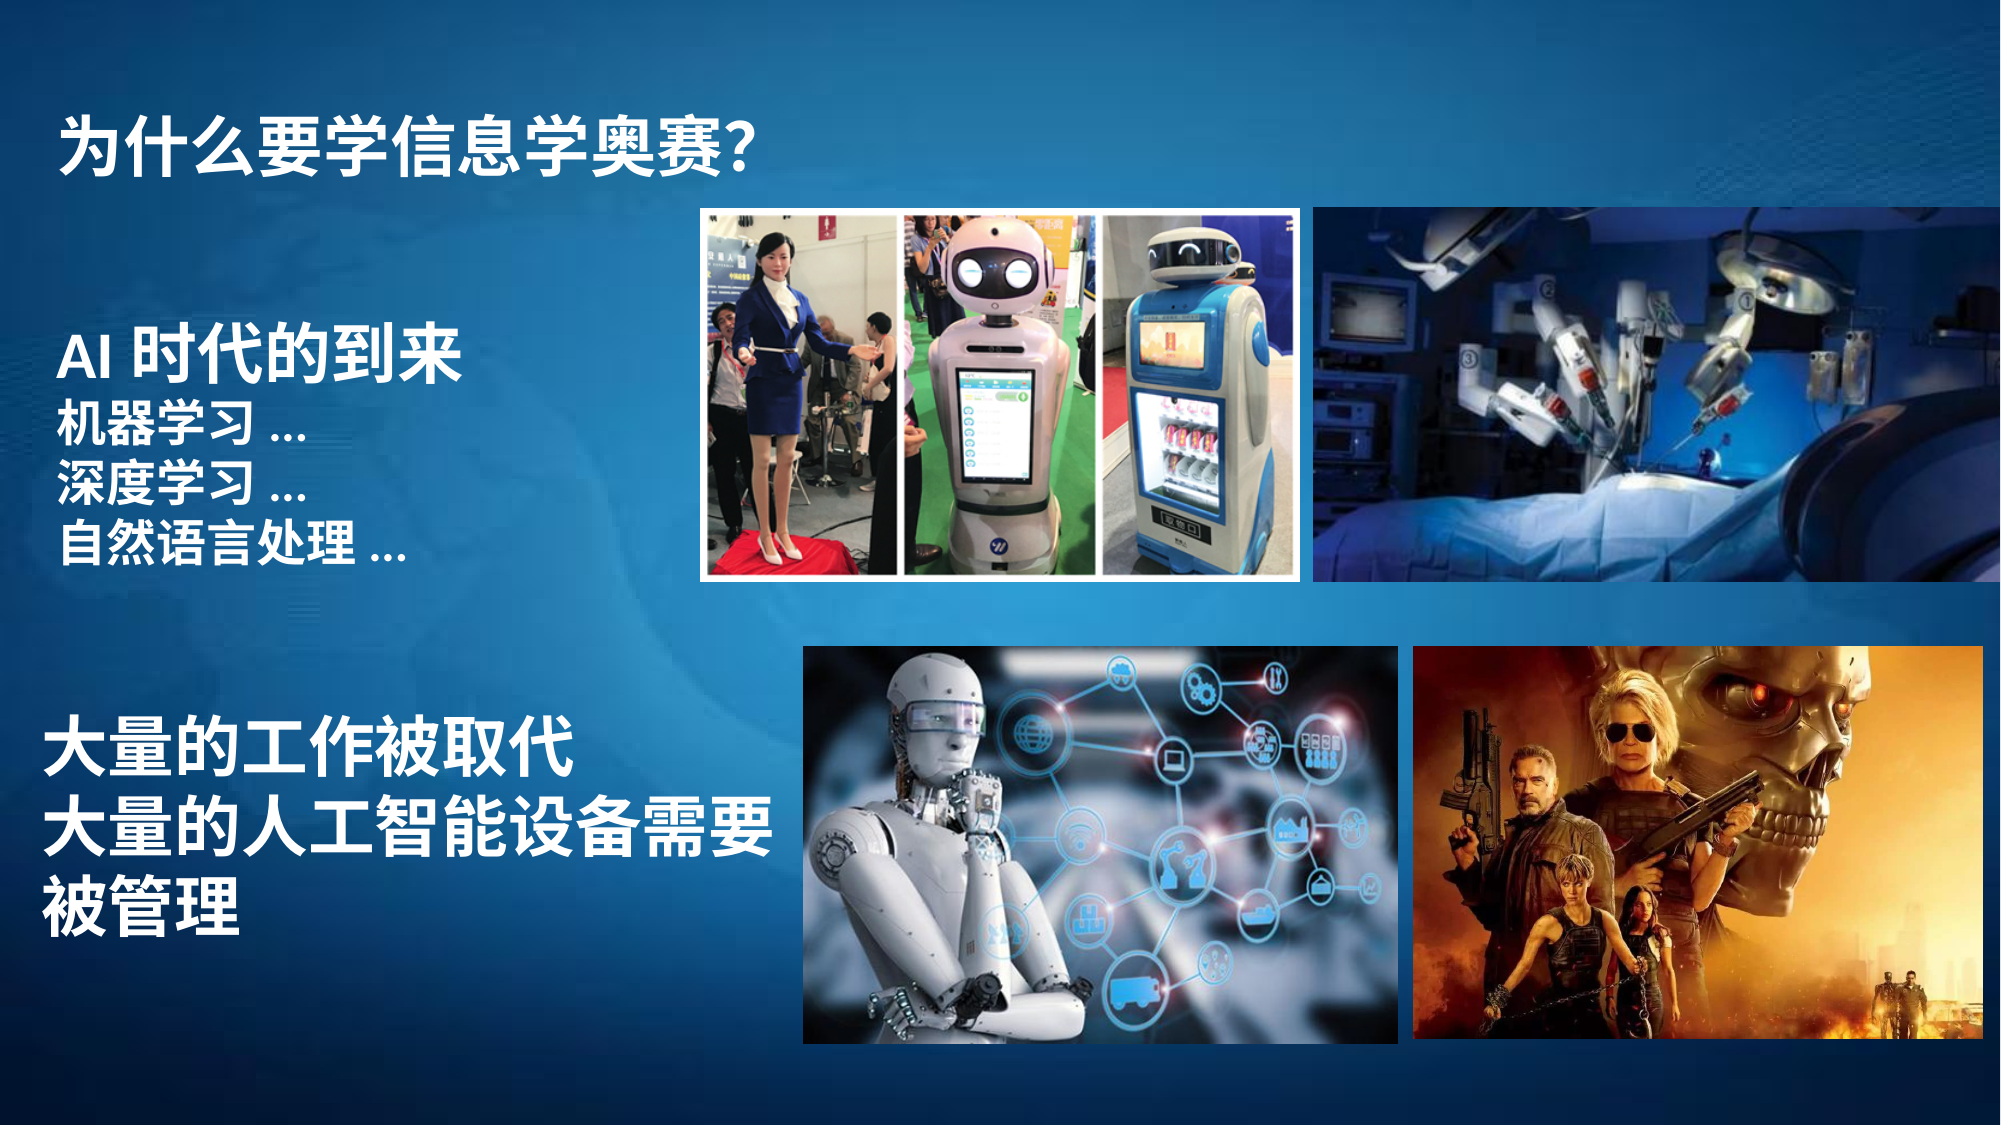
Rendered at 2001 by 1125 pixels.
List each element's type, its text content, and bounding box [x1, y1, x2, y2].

text_box 大量的工作被取代 大量的人工智能设备需要被管理 [26, 617, 830, 952]
picture [0, 0, 2001, 1125]
text_box 为什么要学信息学奥赛？ [41, 97, 874, 192]
text_box AI时代的到来 机器学习... 深度学习... 自然语言处理... [41, 304, 602, 580]
